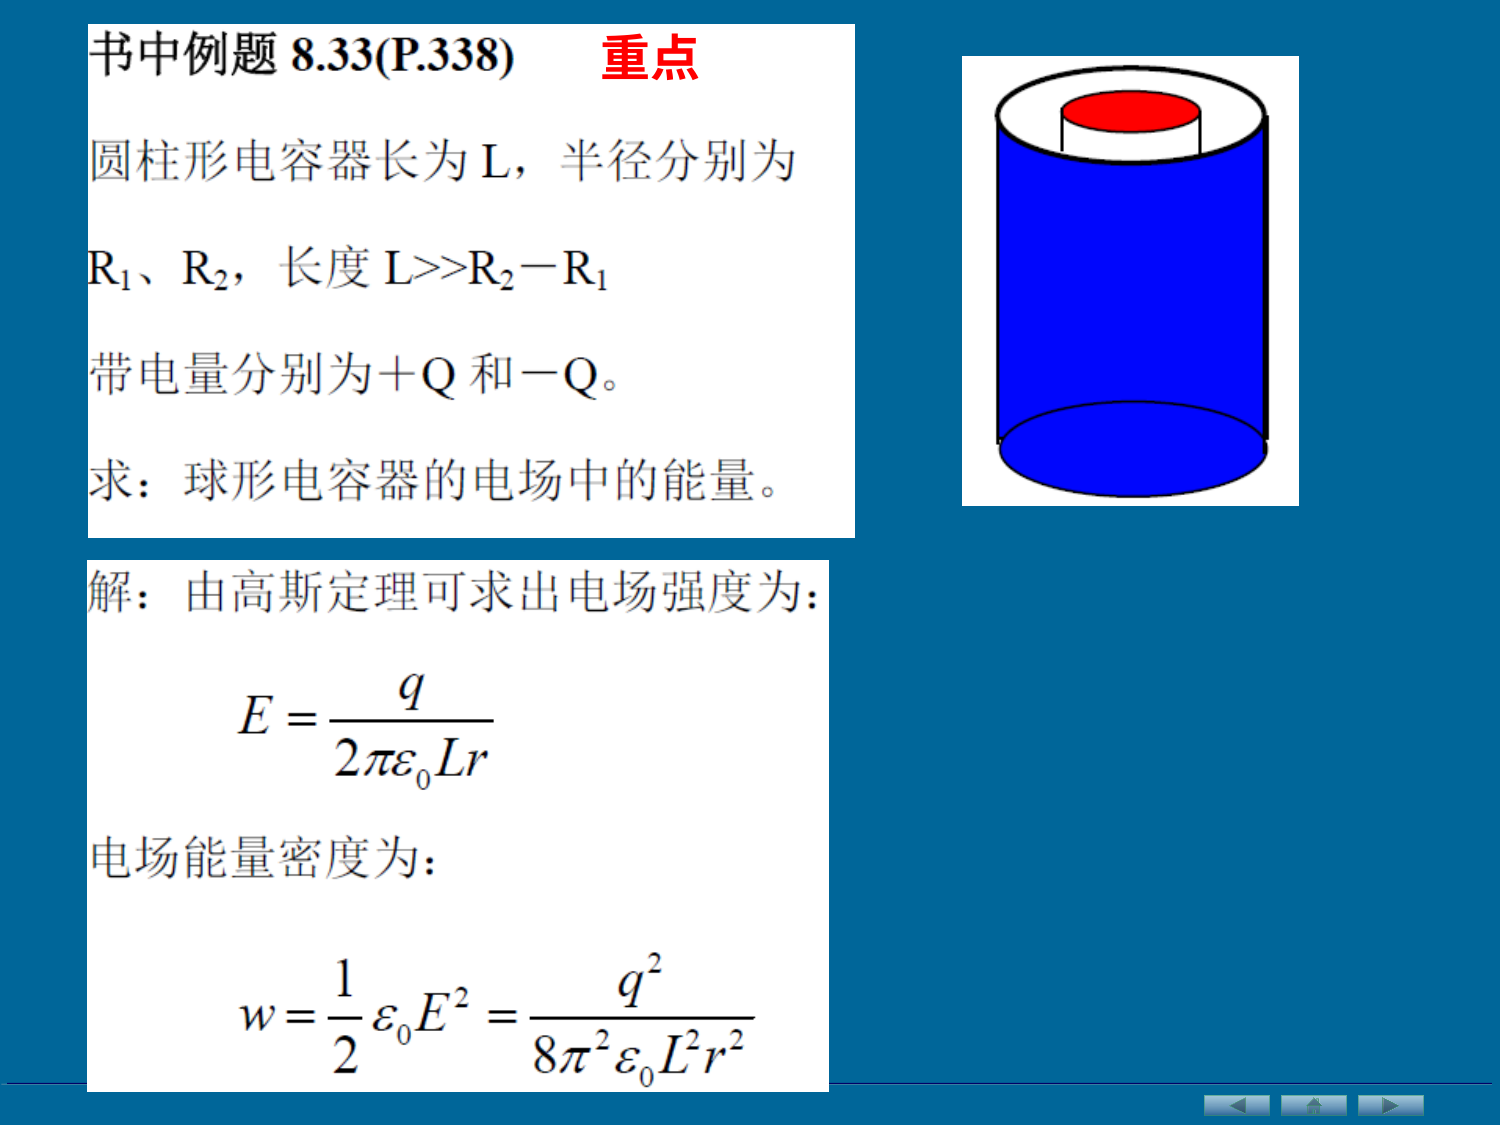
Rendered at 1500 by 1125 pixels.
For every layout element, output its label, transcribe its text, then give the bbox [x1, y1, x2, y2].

text_box 重点 [585, 19, 716, 23]
picture [963, 57, 1298, 505]
picture [87, 561, 829, 1091]
picture [89, 25, 854, 537]
